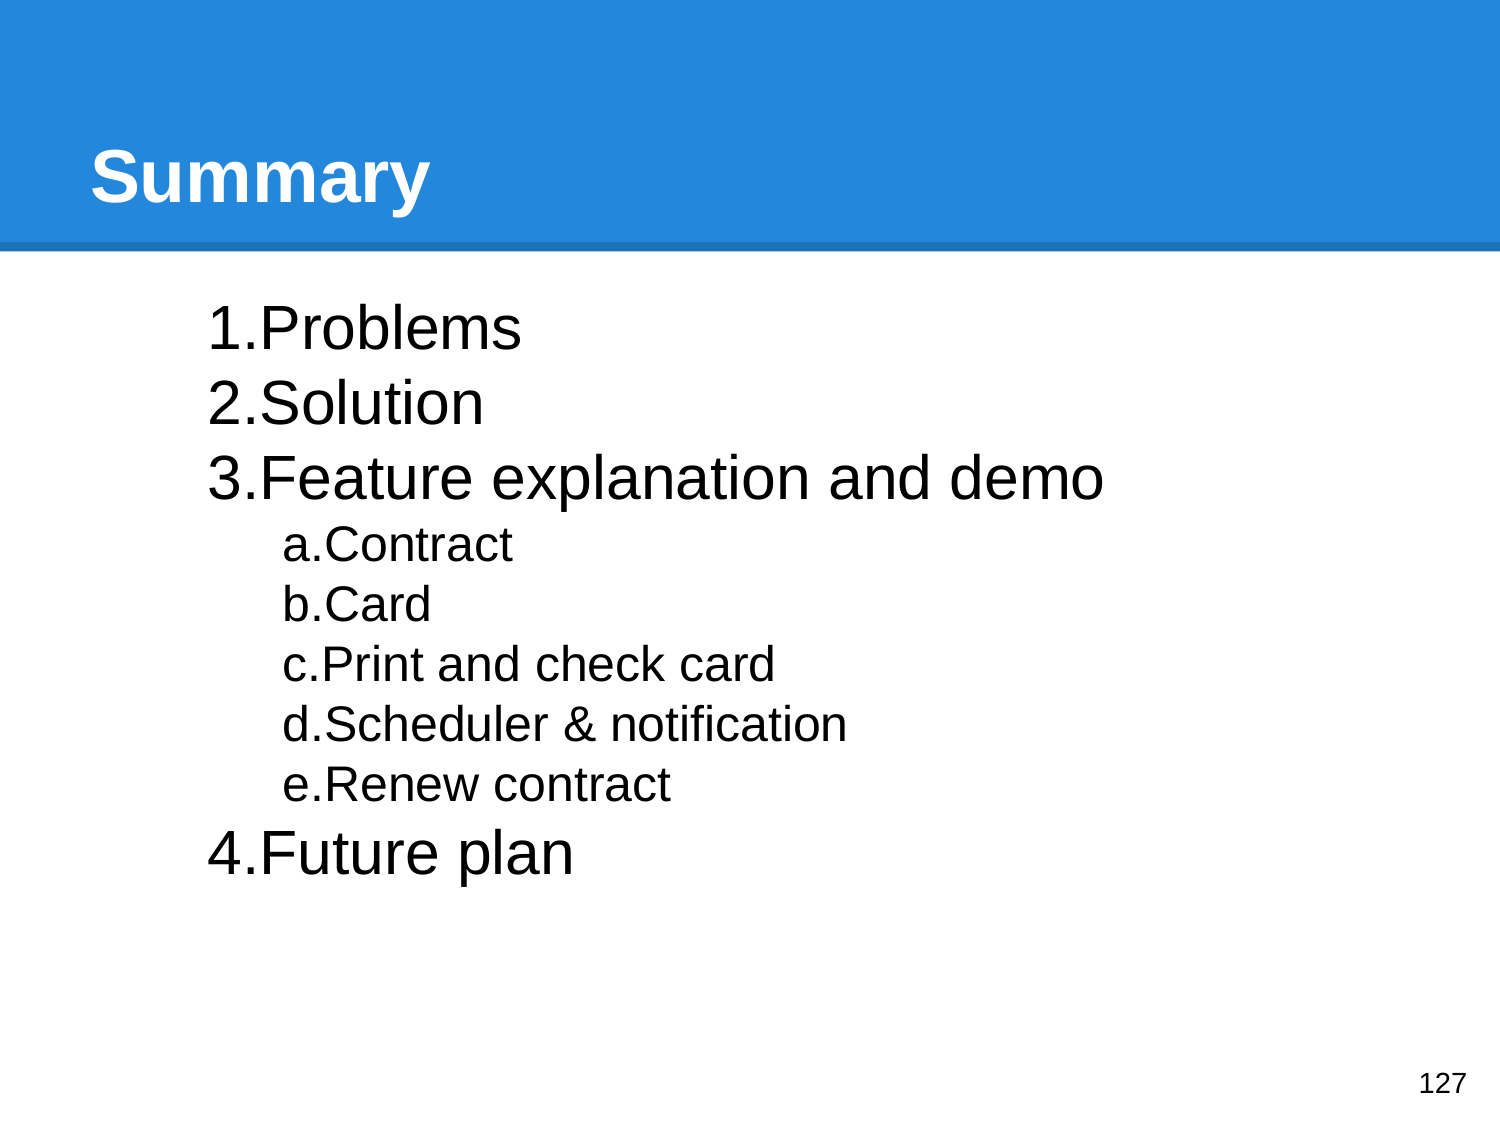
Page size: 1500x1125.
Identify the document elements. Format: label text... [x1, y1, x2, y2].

list Problems Solution Feature explanation and demo Contract Card Print and check card Scheduler & notification Renew contract Future plan [155, 272, 1425, 1067]
slide_number ‹#› [1403, 1038, 1494, 1125]
title Summary [75, 45, 1425, 233]
